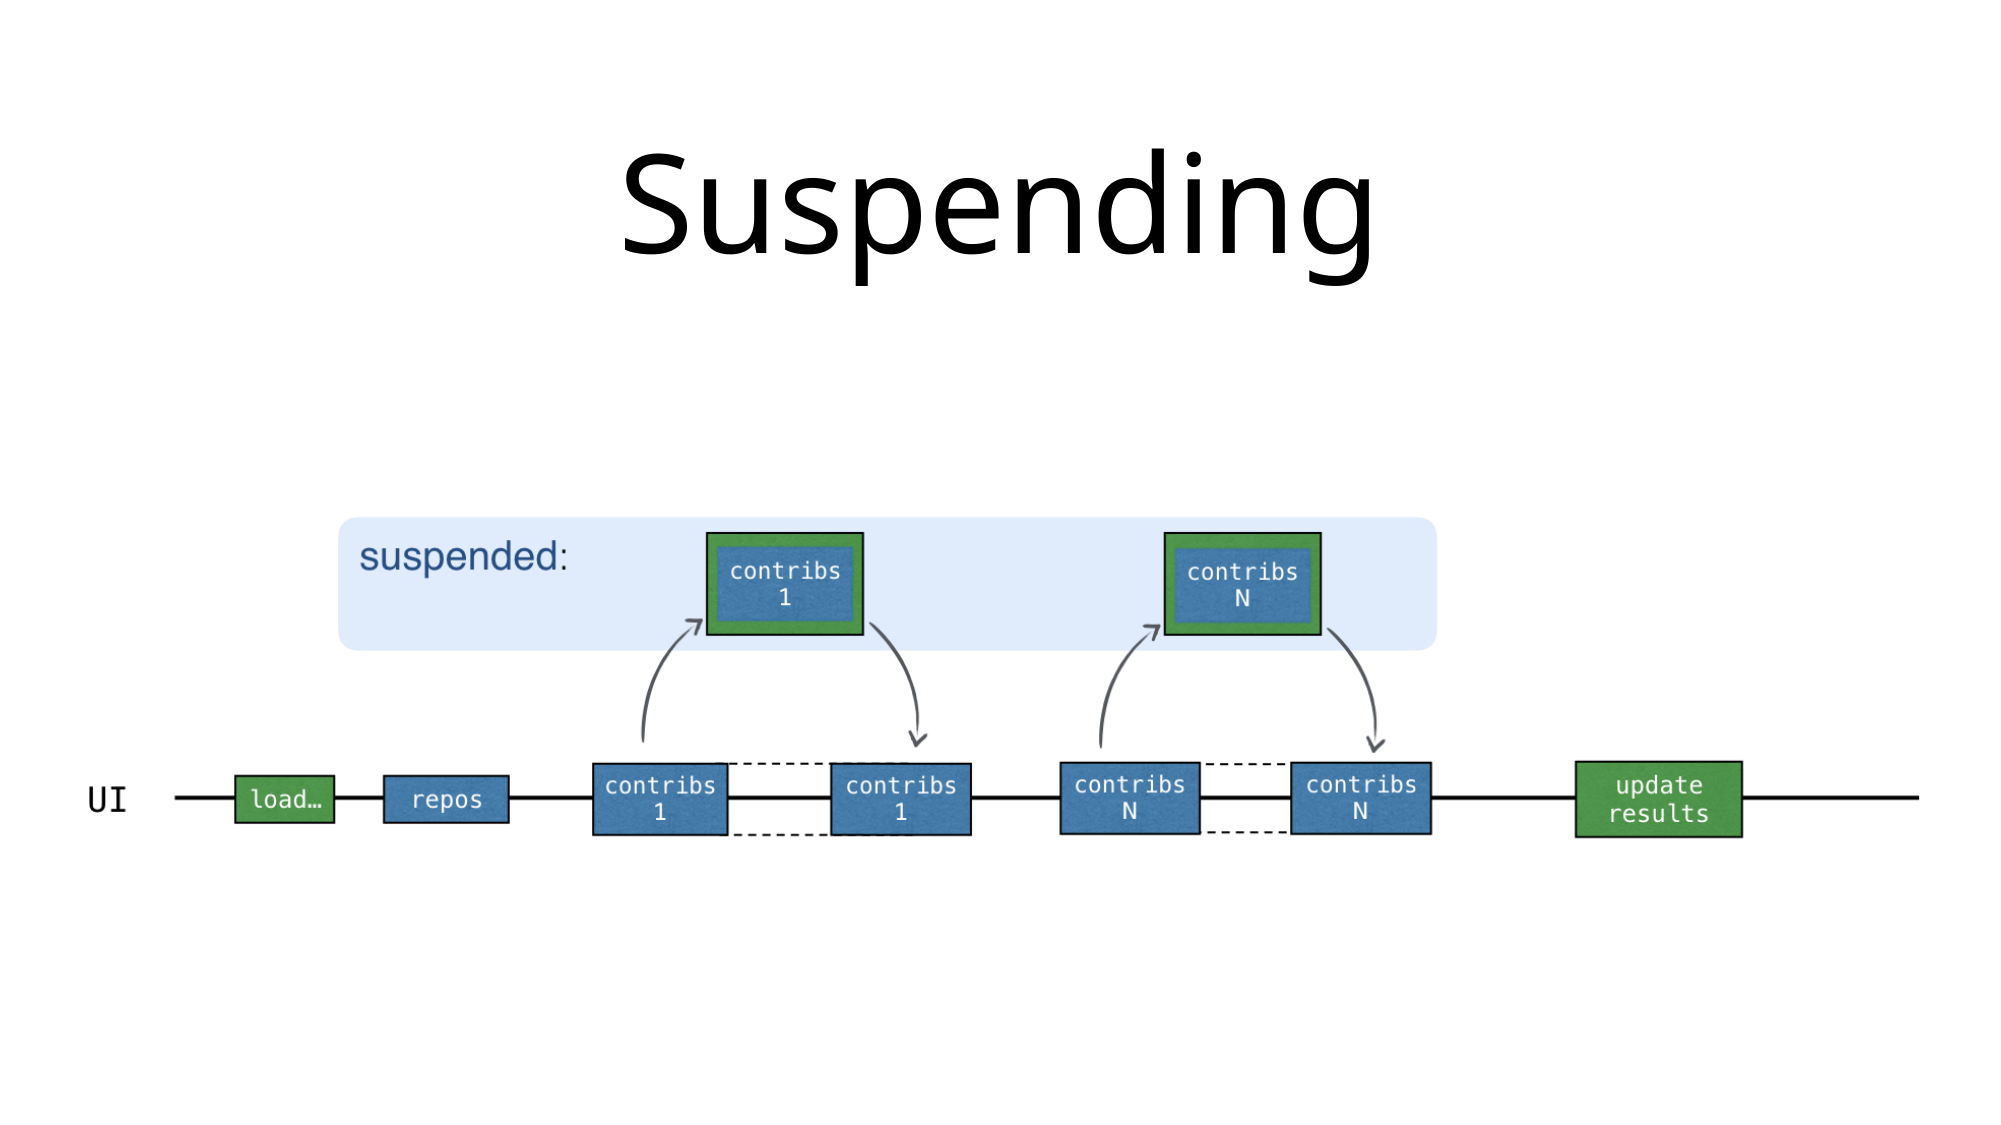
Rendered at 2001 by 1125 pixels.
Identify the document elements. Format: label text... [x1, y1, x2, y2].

title Suspending [327, 115, 1672, 304]
picture [24, 478, 1976, 880]
